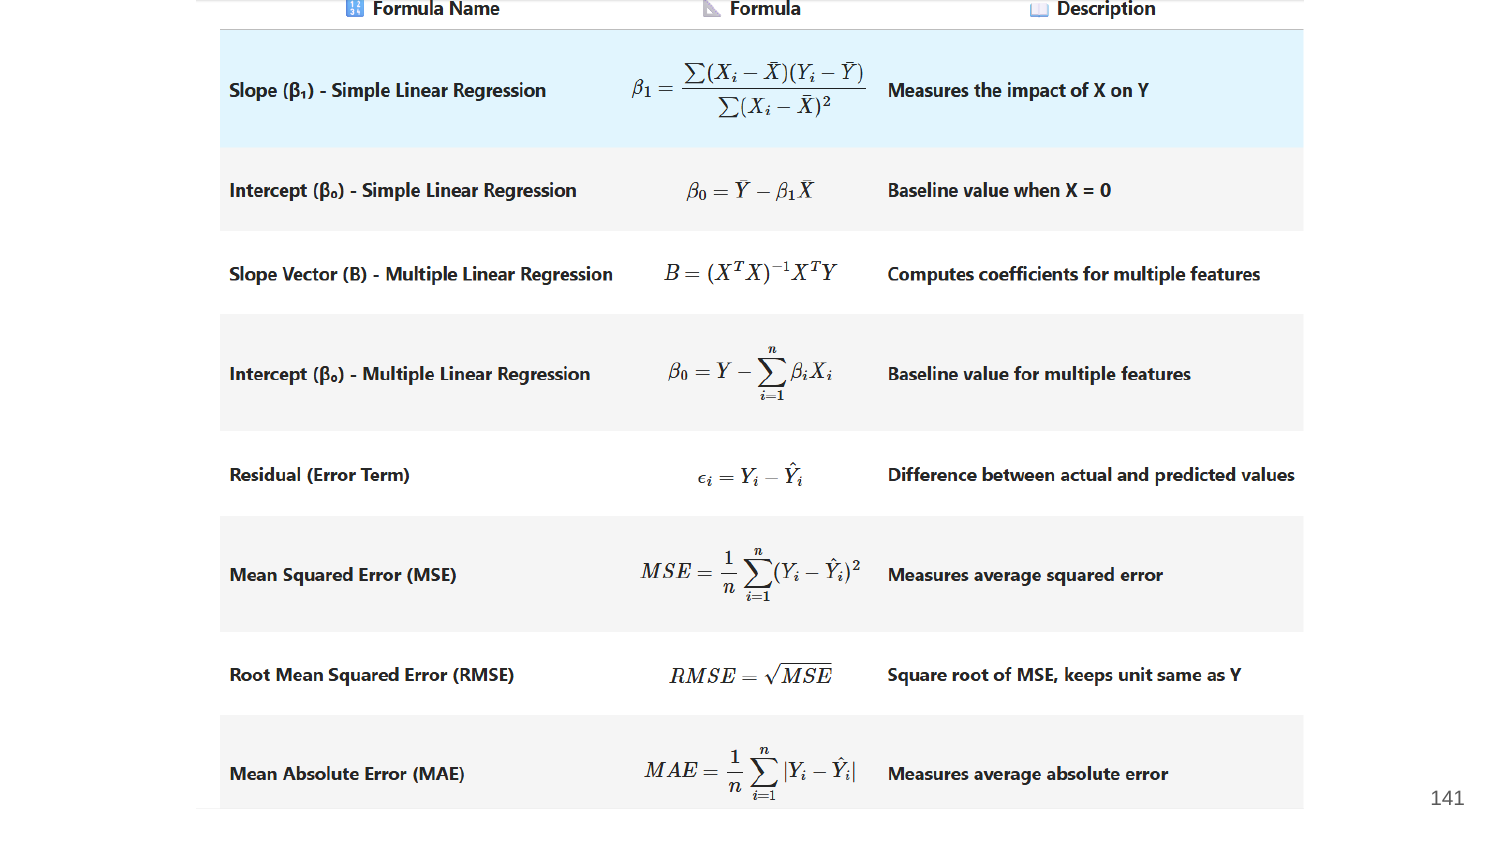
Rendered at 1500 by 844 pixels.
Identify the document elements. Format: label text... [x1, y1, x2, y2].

slide_number 141 [1389, 764, 1480, 830]
picture [196, 0, 1304, 809]
